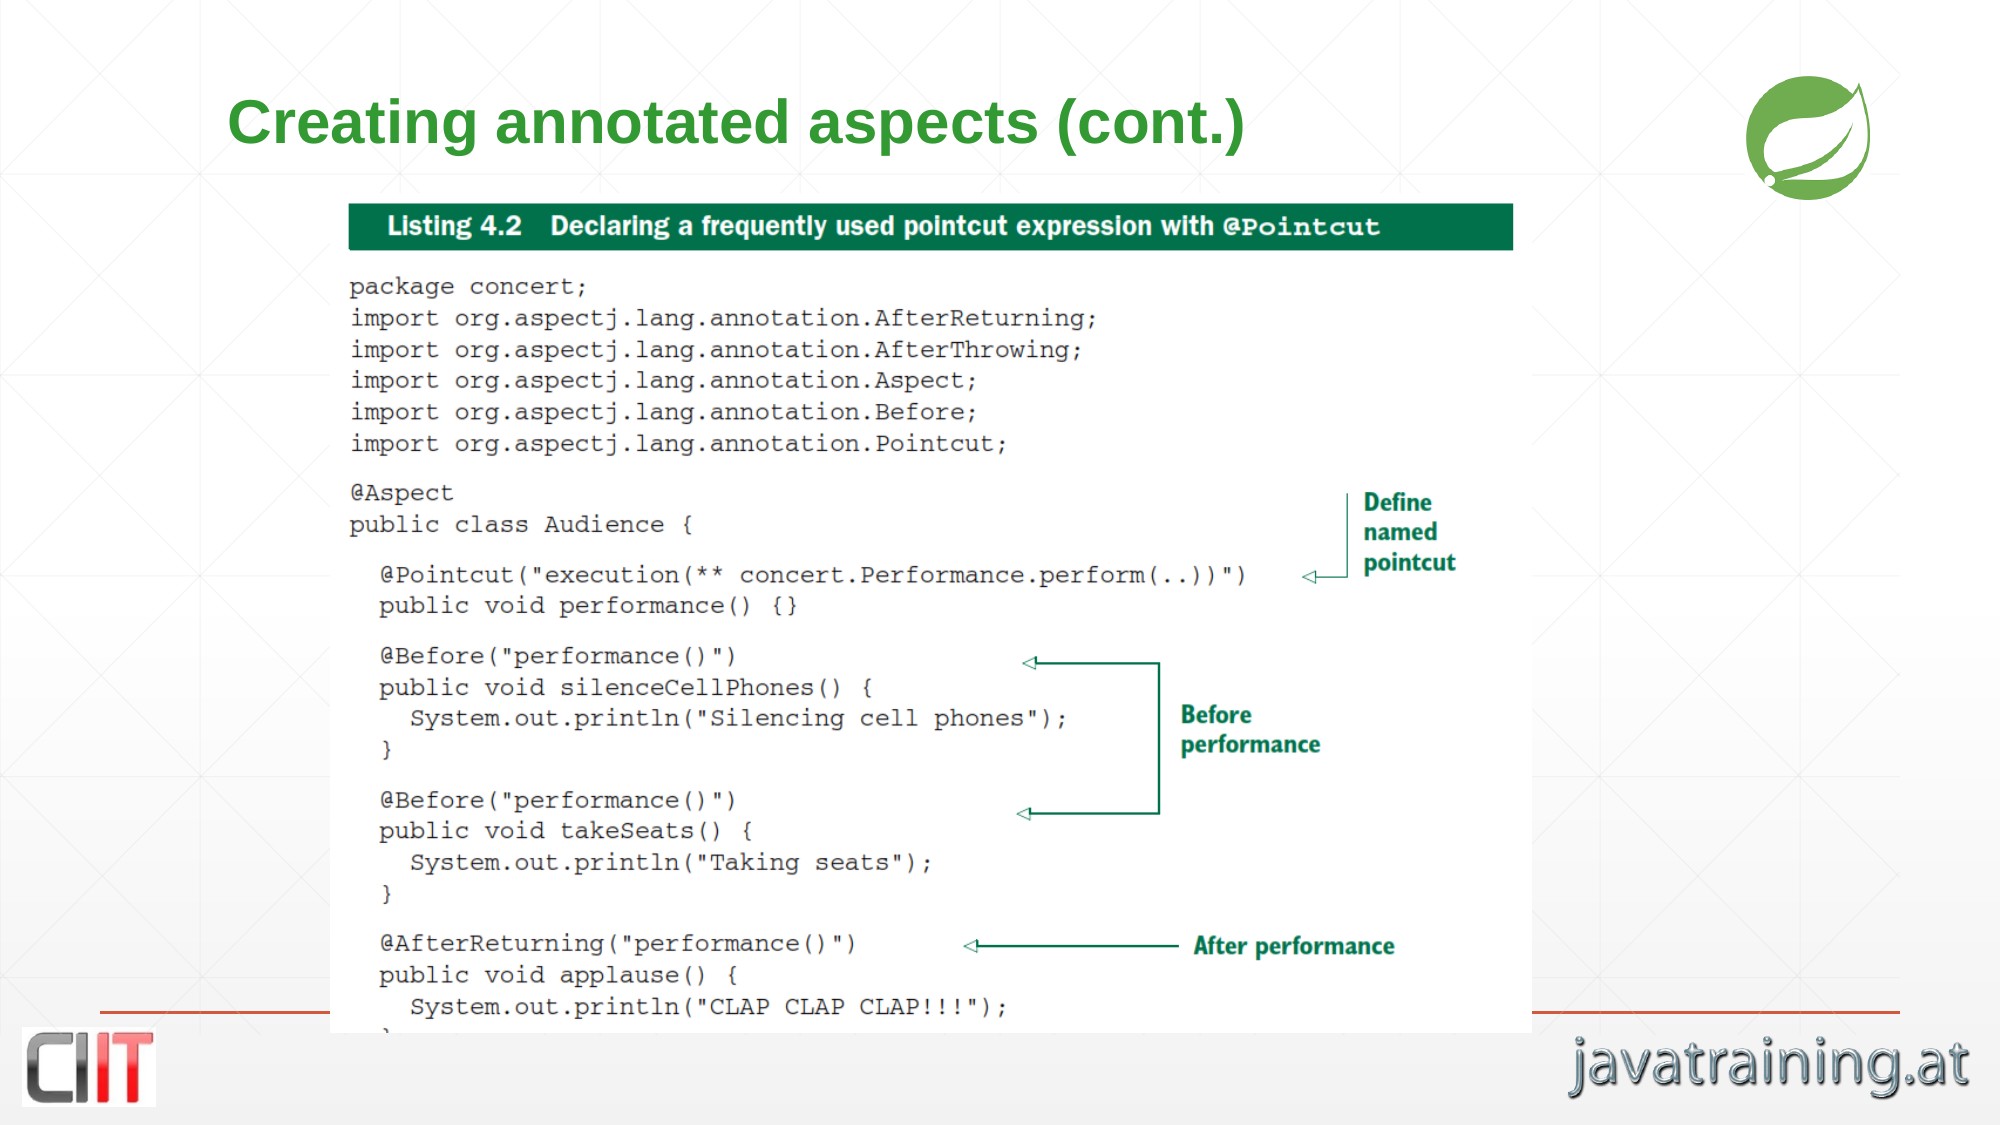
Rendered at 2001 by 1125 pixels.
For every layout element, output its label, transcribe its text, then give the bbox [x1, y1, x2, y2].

picture [1745, 75, 1870, 200]
picture [330, 193, 1532, 1033]
title Creating annotated aspects (cont.) [212, 82, 1788, 165]
picture [1564, 1034, 1971, 1102]
picture [22, 1027, 156, 1107]
